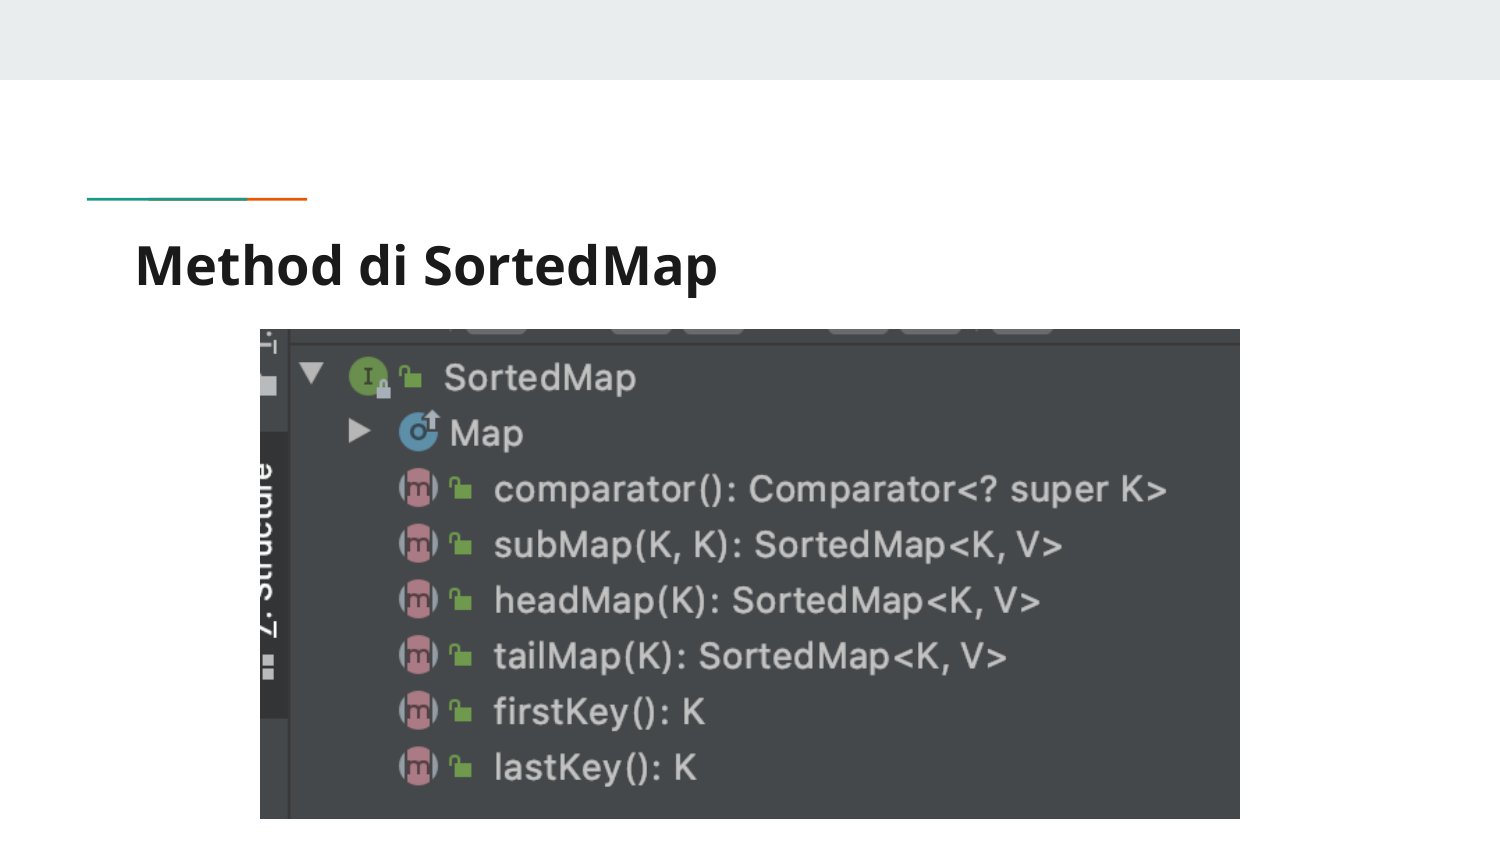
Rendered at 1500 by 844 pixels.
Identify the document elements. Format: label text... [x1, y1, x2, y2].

title Method di SortedMap [119, 216, 1381, 305]
picture [260, 328, 1240, 819]
